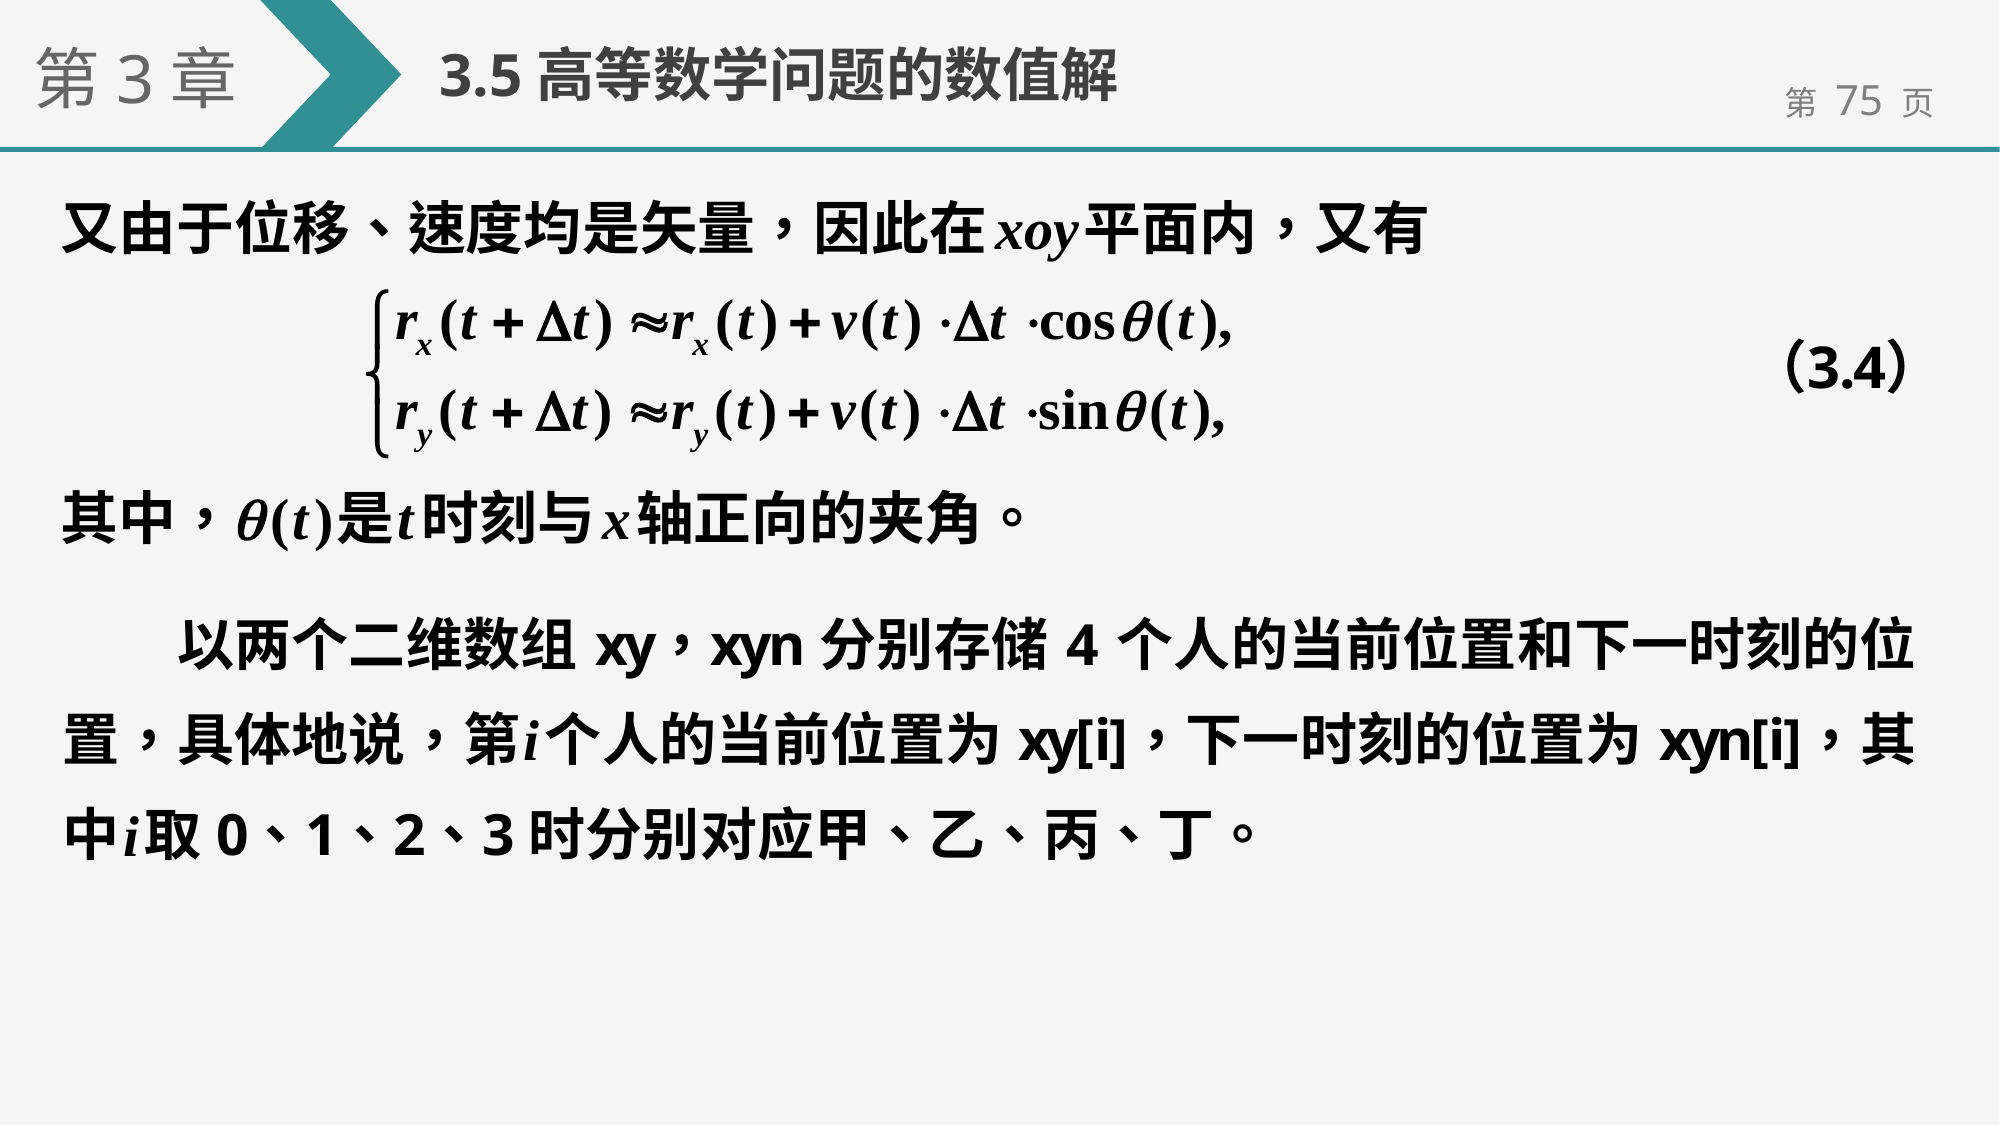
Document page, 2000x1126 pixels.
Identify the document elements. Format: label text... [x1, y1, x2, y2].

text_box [60, 181, 1940, 825]
text_box 3.5高等数学问题的数值解 [424, 31, 1366, 116]
text_box [258, 0, 403, 148]
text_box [62, 597, 1914, 1126]
text_box 第3章 [19, 29, 253, 125]
